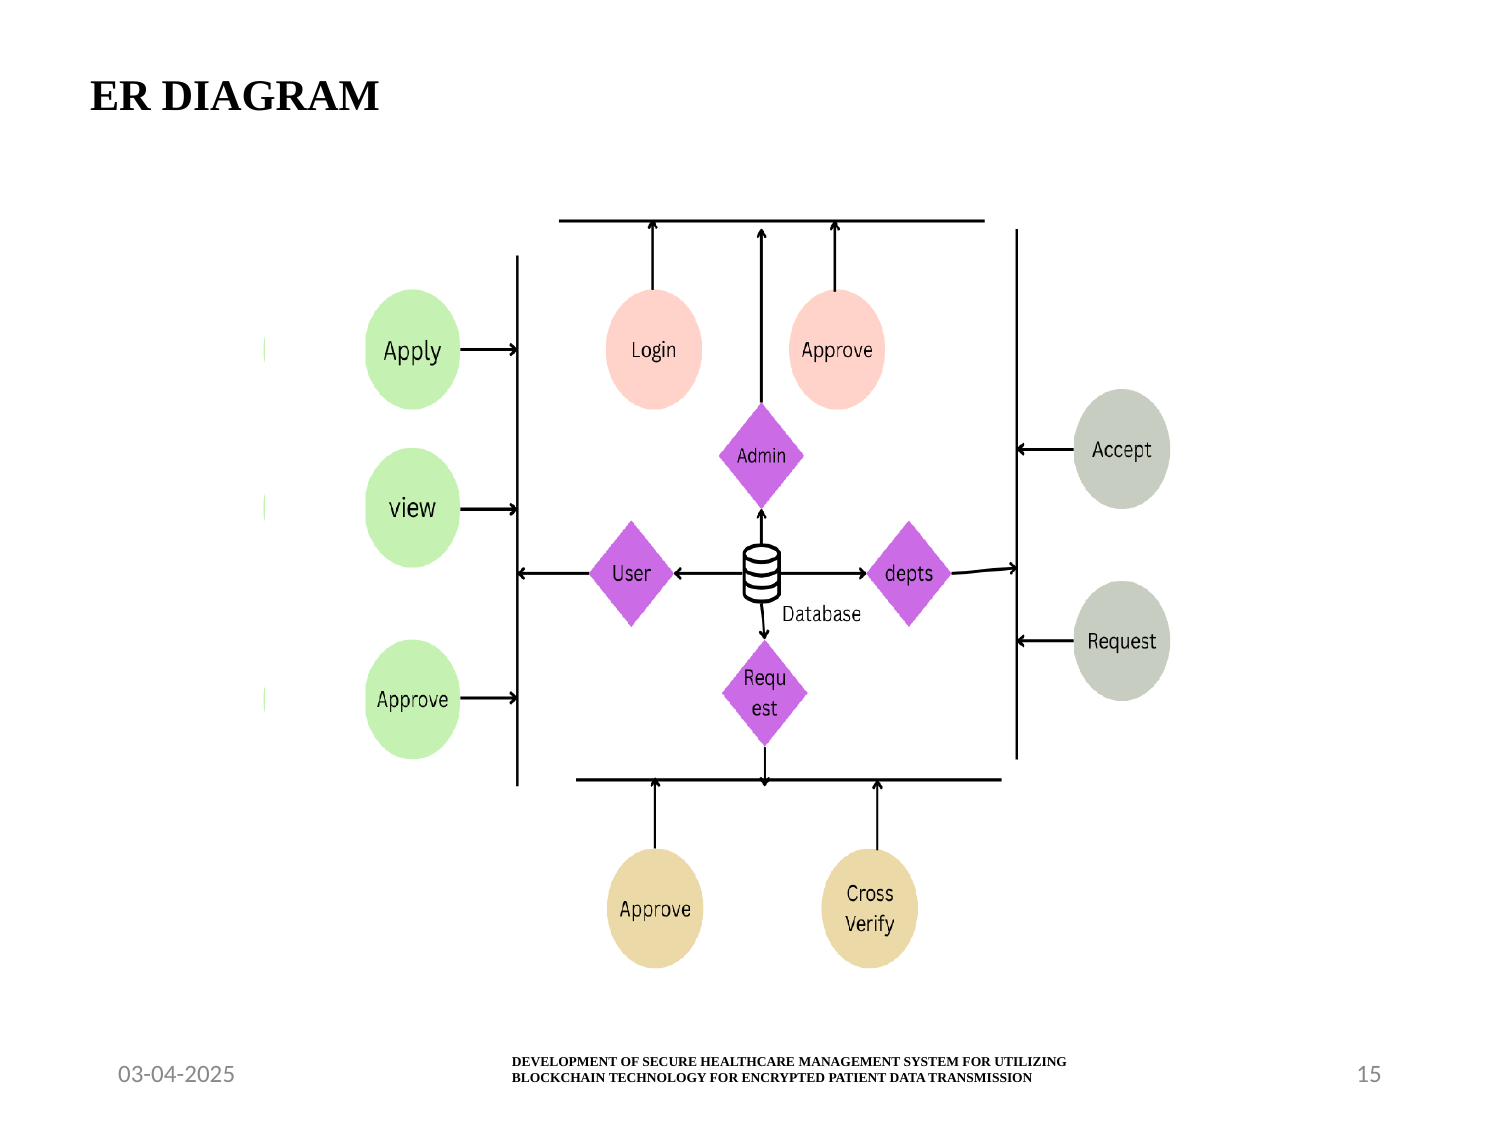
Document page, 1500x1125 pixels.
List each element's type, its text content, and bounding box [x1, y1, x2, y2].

footer DEVELOPMENT OF SECURE HEALTHCARE MANAGEMENT SYSTEM FOR UTILIZING BLOCKCHAIN TECHNOLOGY FOR ENCRYPTED PATIENT DATA TRANSMISSION [496, 1042, 1141, 1103]
slide_number 15 [1141, 1042, 1397, 1103]
picture [102, 135, 1452, 977]
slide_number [103, 1042, 441, 1103]
text_box ER DIAGRAM [75, 52, 497, 135]
